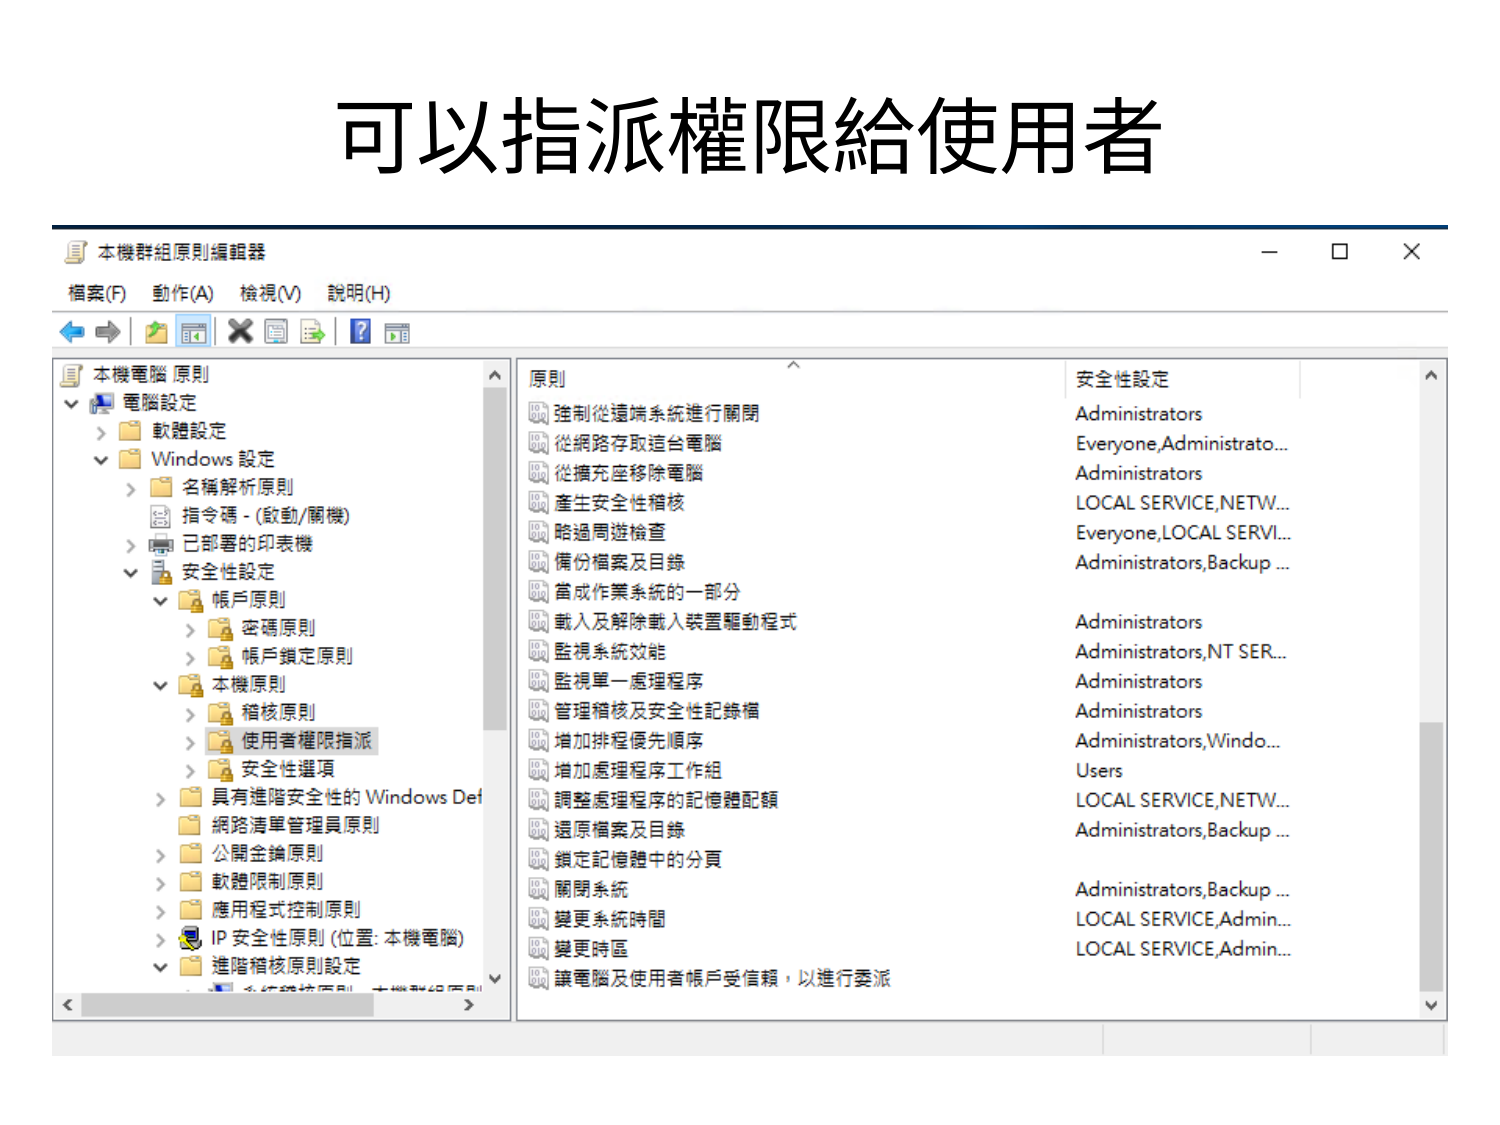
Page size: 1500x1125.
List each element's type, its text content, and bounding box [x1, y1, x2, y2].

text_box 可以指派權限給使用者 [318, 76, 1182, 192]
picture [52, 225, 1448, 1056]
